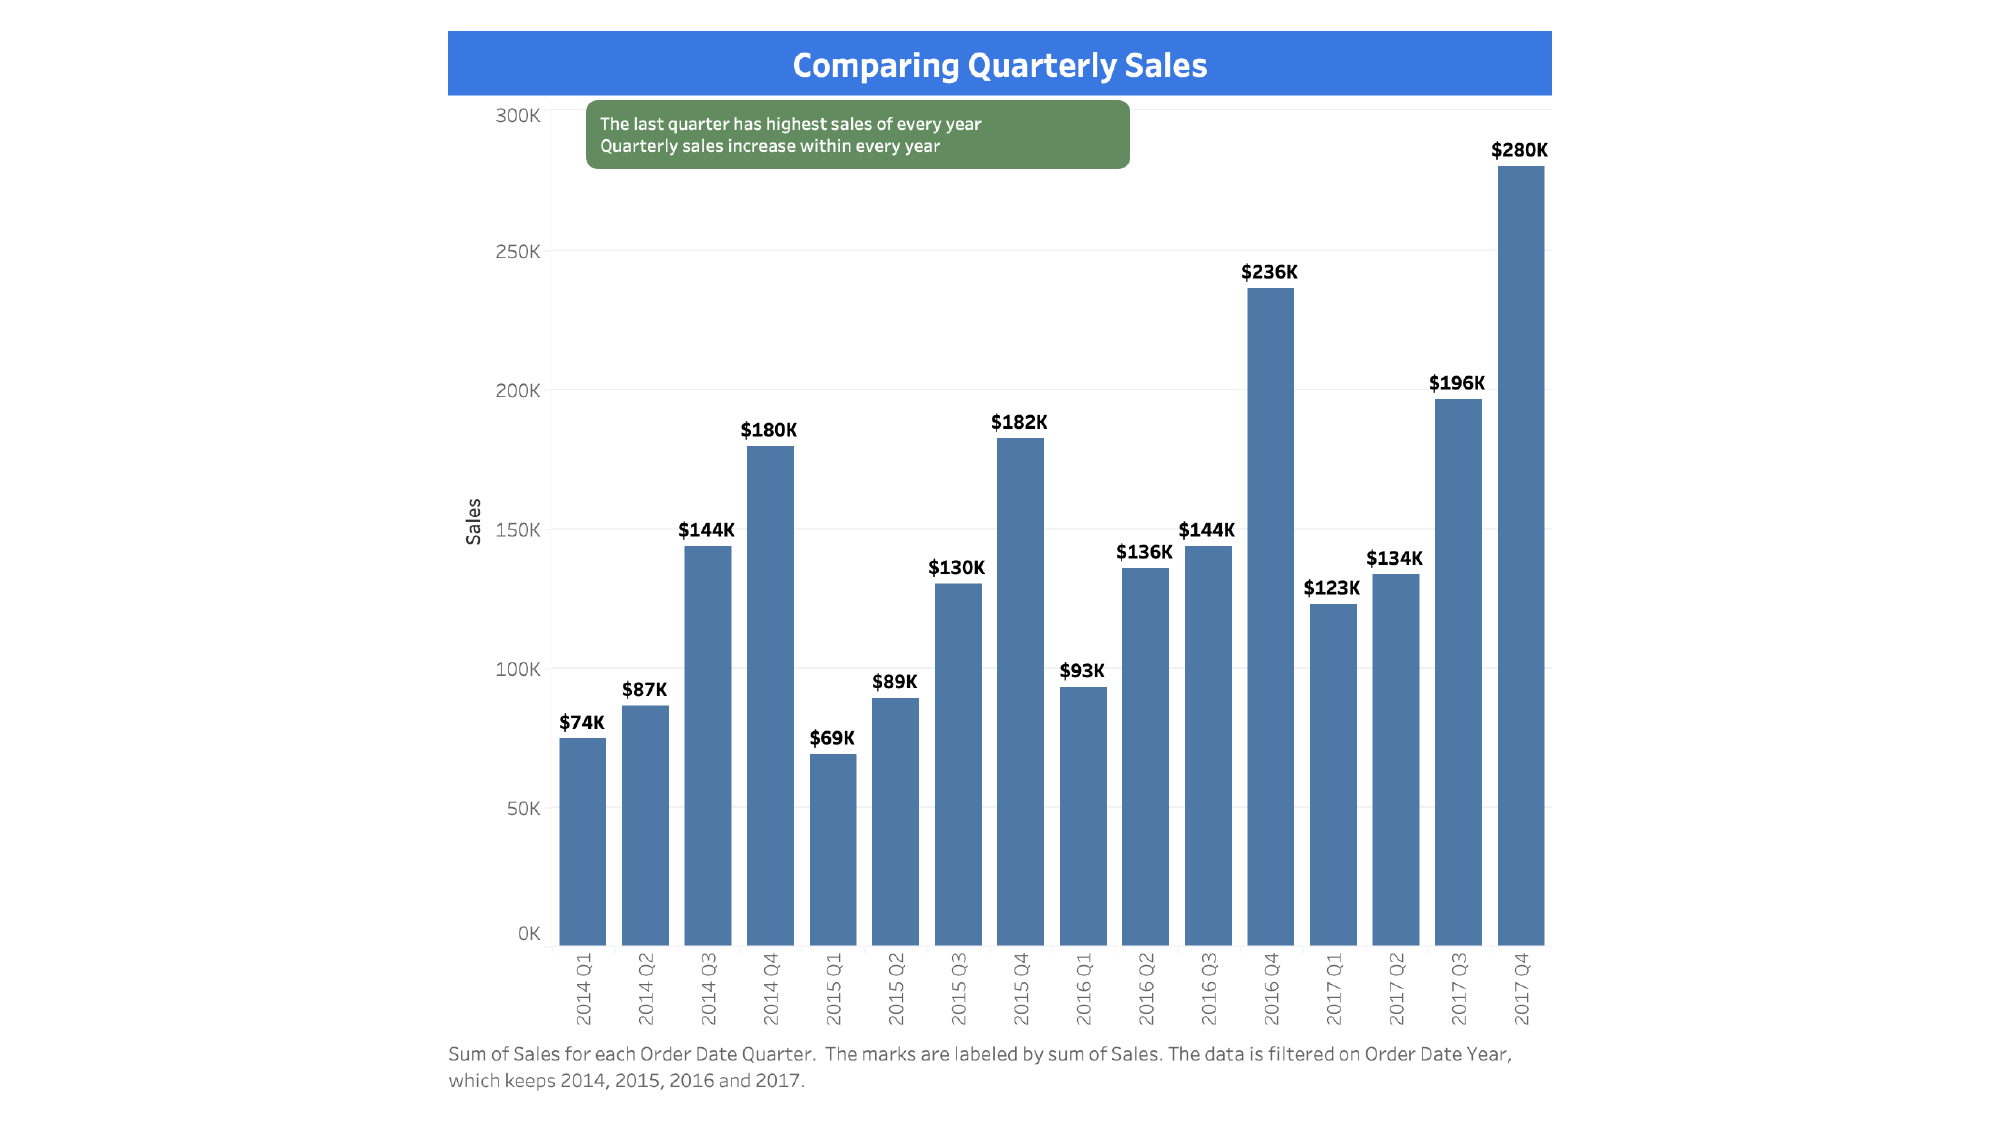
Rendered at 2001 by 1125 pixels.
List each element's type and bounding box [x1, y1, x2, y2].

picture [448, 31, 1552, 1093]
